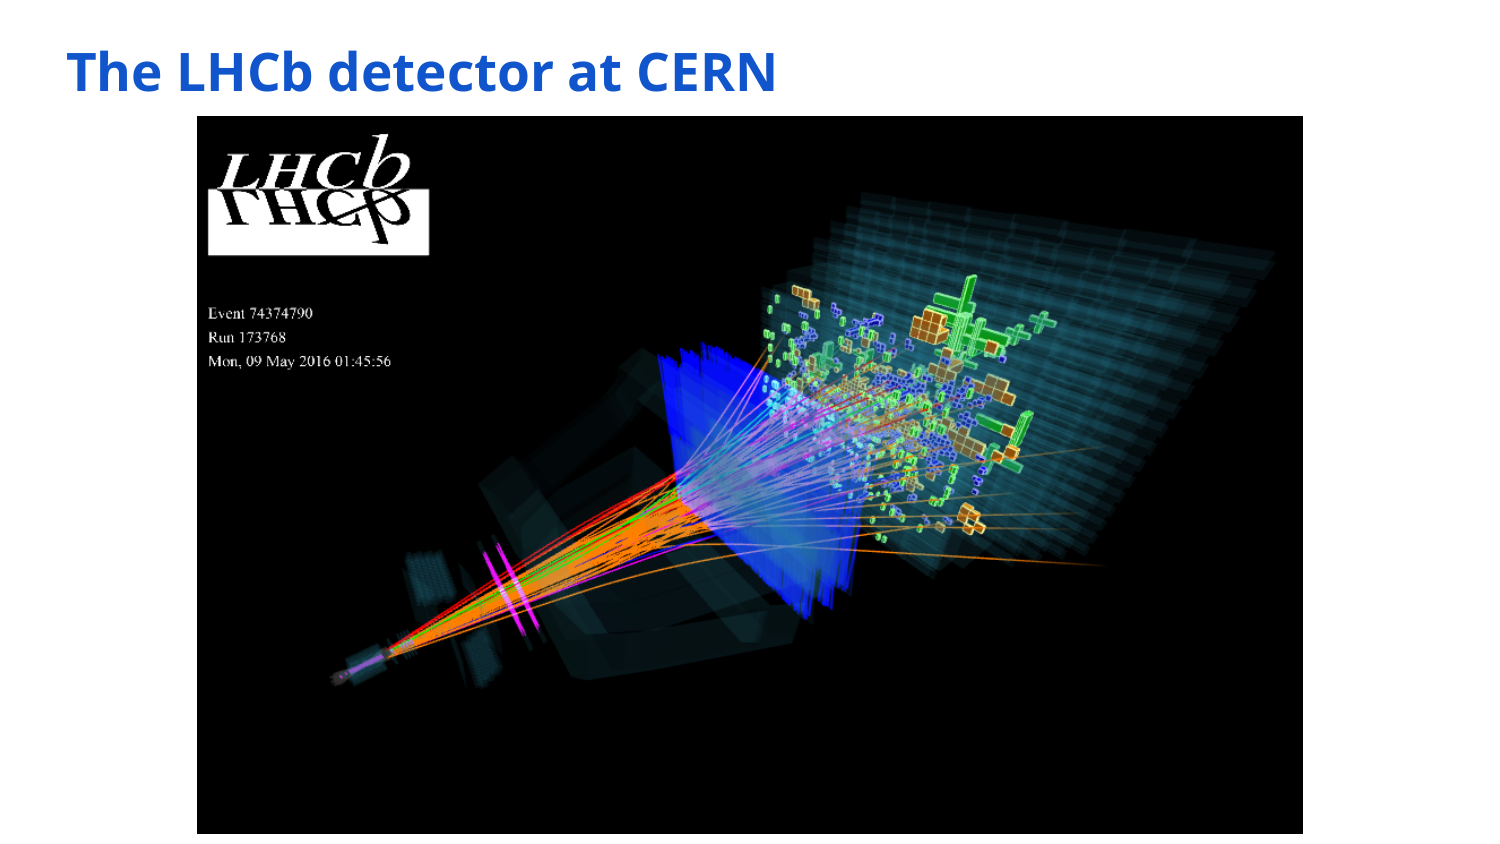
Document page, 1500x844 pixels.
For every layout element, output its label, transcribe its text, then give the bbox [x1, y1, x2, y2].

picture [197, 116, 1303, 834]
title The LHCb detector at CERN [51, 23, 1449, 117]
